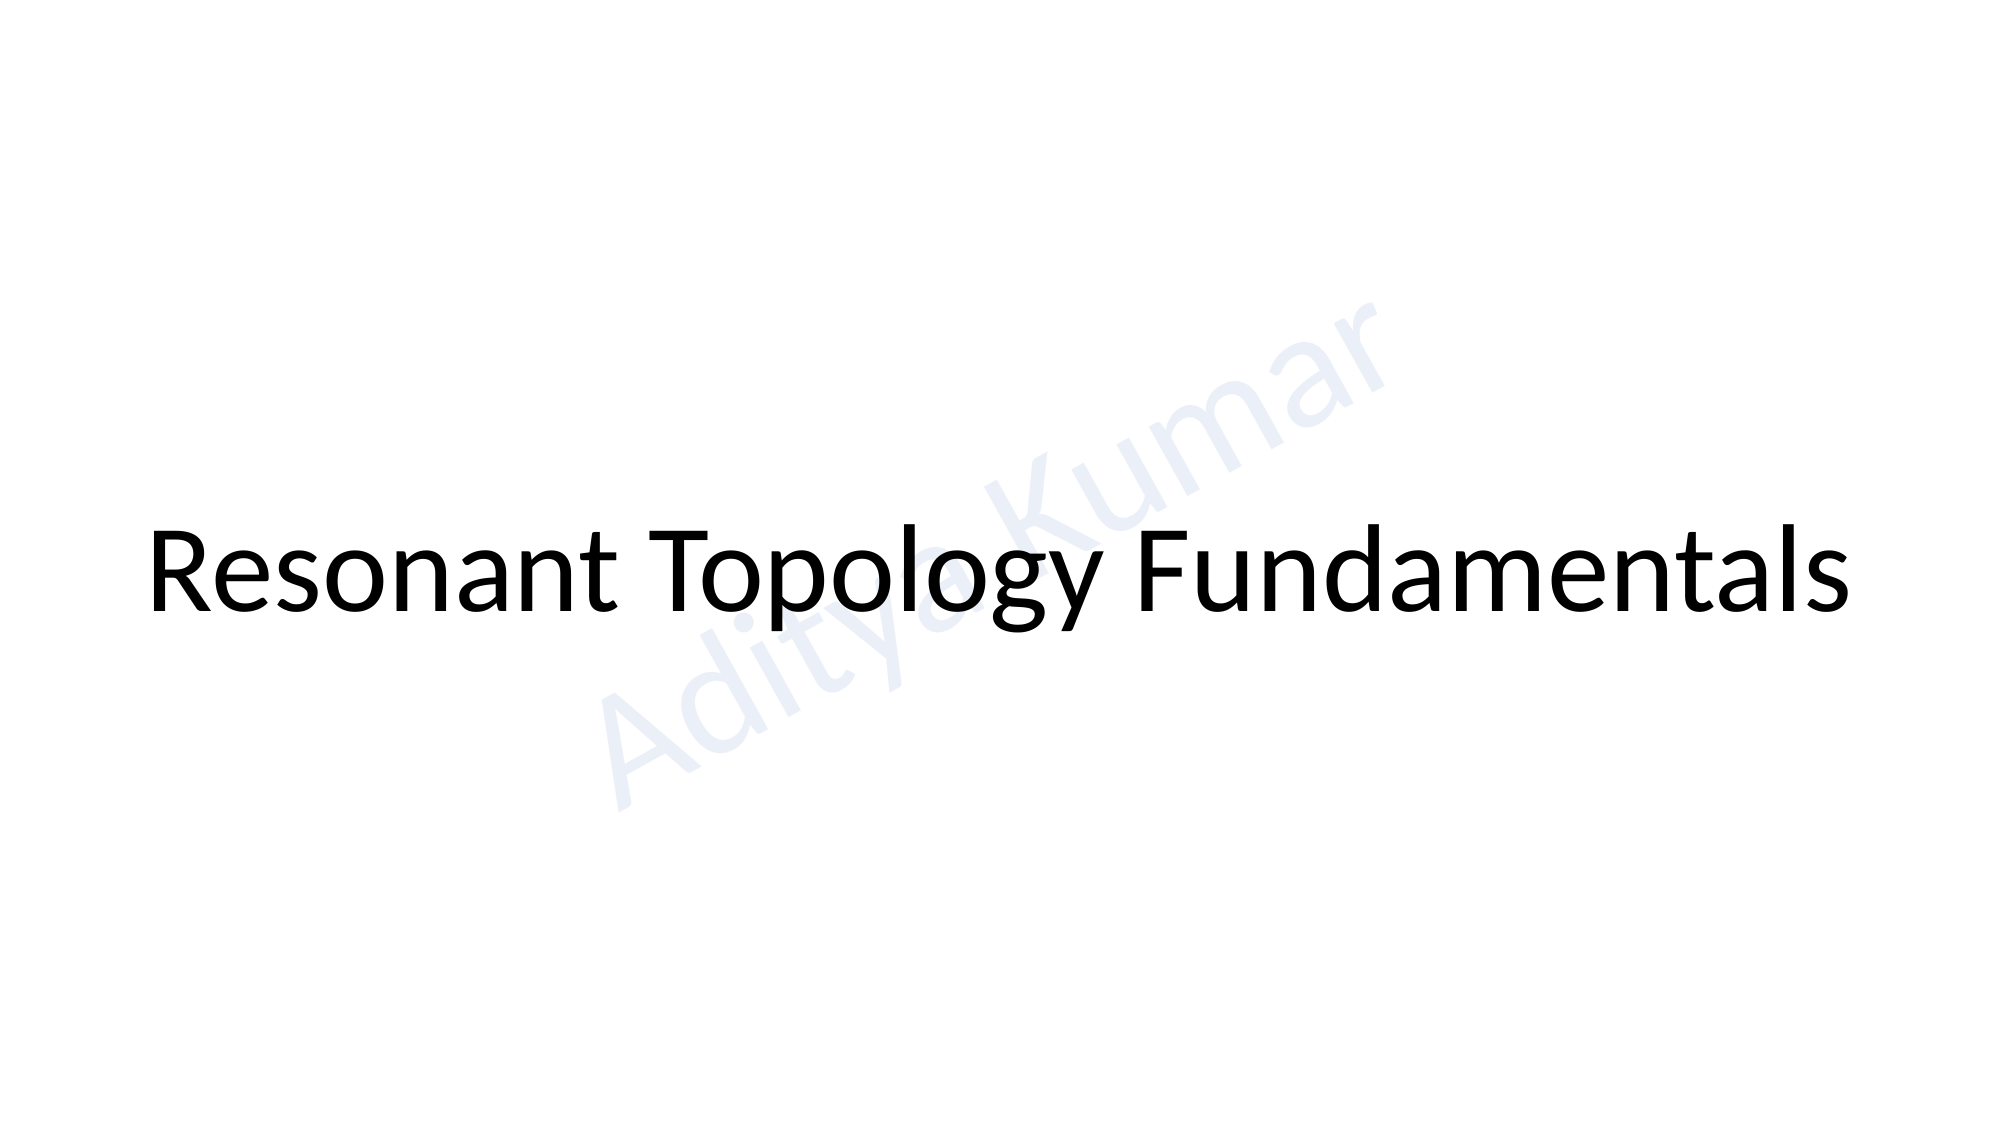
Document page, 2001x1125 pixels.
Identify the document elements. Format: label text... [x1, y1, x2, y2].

text_box Resonant Topology Fundamentals [96, 479, 1904, 644]
